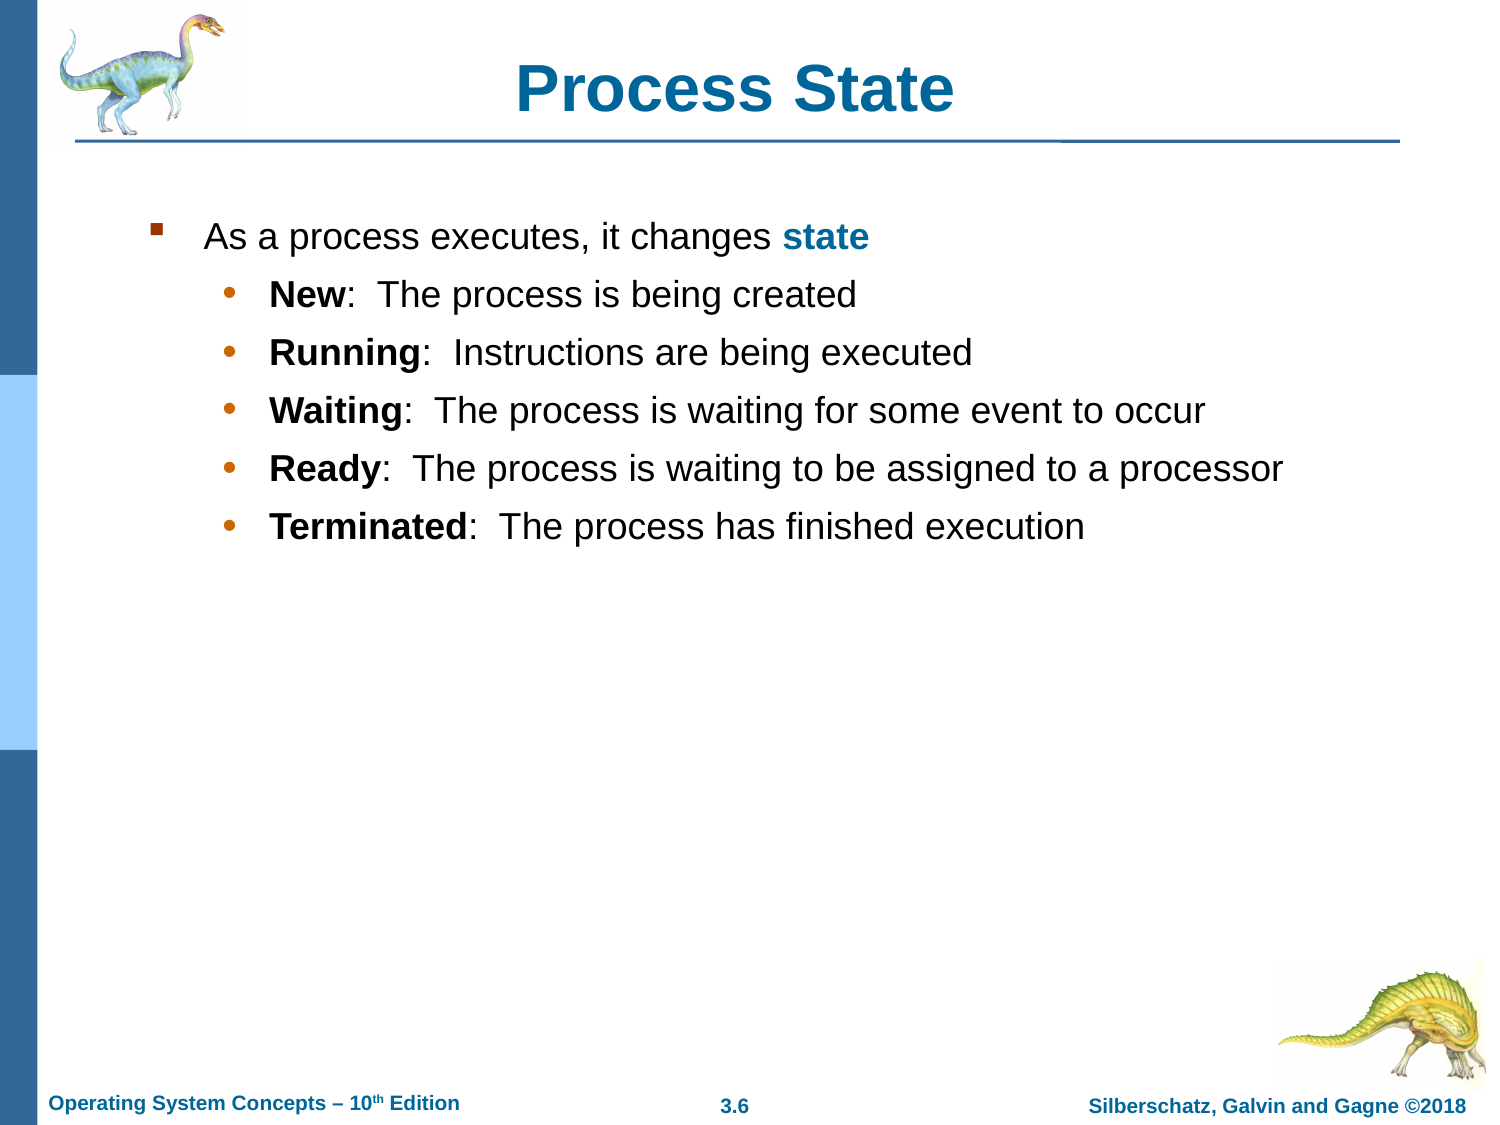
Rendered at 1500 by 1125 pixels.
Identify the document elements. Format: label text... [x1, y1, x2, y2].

picture [1275, 959, 1486, 1090]
list As a process executes, it changes state New: The process is being created Running: Instructions are being executed Waiting: The process is waiting for some event to occur Ready: The process is waiting to be assigned to a processor Terminated: The process has finished execution [132, 204, 1342, 739]
title Process State [223, 37, 1249, 132]
picture [46, 0, 243, 149]
